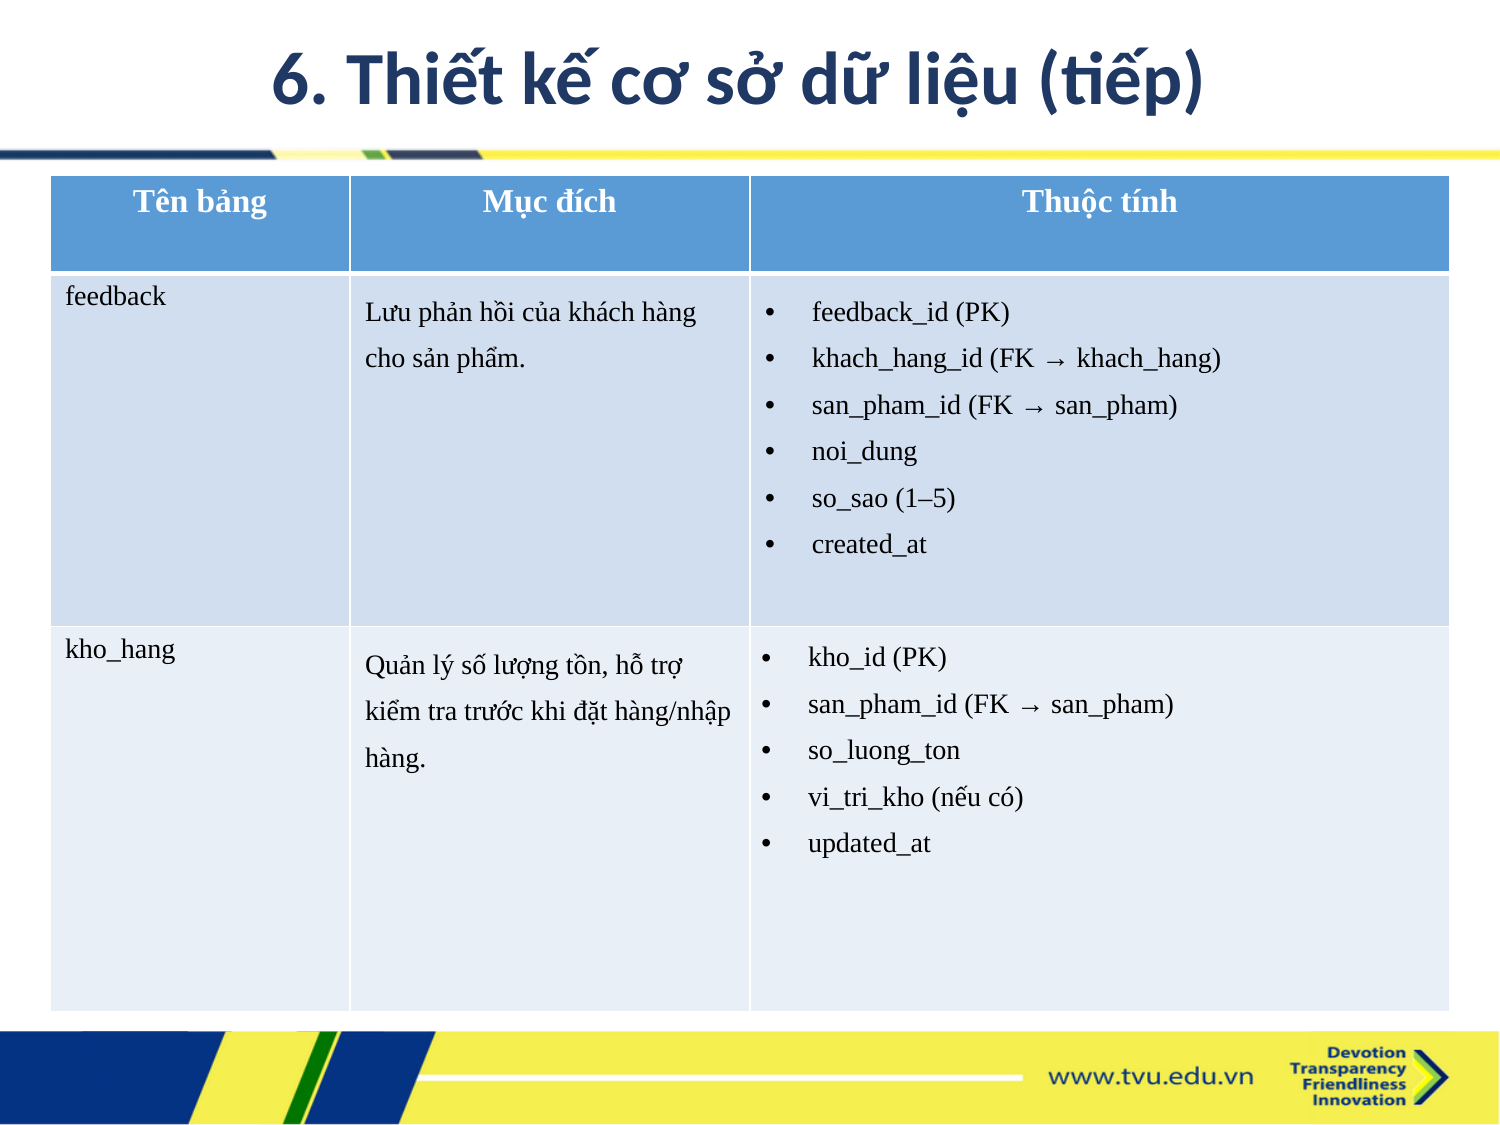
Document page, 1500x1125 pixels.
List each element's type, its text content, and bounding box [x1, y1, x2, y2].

text_box 6. Thiết kế cơ sở dữ liệu (tiếp) [256, 87, 1244, 163]
table_cell Quản lý số lượng tồn, hỗ trợ kiểm tra trước khi đặt hàng/nhập hàng. [351, 627, 749, 1011]
table_cell kho_id (PK) san_pham_id (FK → san_pham) so_luong_ton vi_tri_kho (nếu có) updated_at [751, 627, 1449, 1011]
table_cell Lưu phản hồi của khách hàng cho sản phẩm. [351, 276, 749, 626]
table_header Tên bảng [51, 176, 349, 271]
picture [0, 1031, 1500, 1125]
table_header Mục đích [351, 176, 749, 271]
picture [0, 147, 256, 162]
table_cell kho_hang [51, 627, 349, 1011]
picture [1244, 147, 1500, 162]
table_cell feedback [51, 276, 349, 626]
table_cell feedback_id (PK) khach_hang_id (FK → khach_hang) san_pham_id (FK → san_pham) noi_dung so_sao (1–5) created_at [751, 276, 1449, 626]
table_header Thuộc tính [751, 176, 1449, 271]
